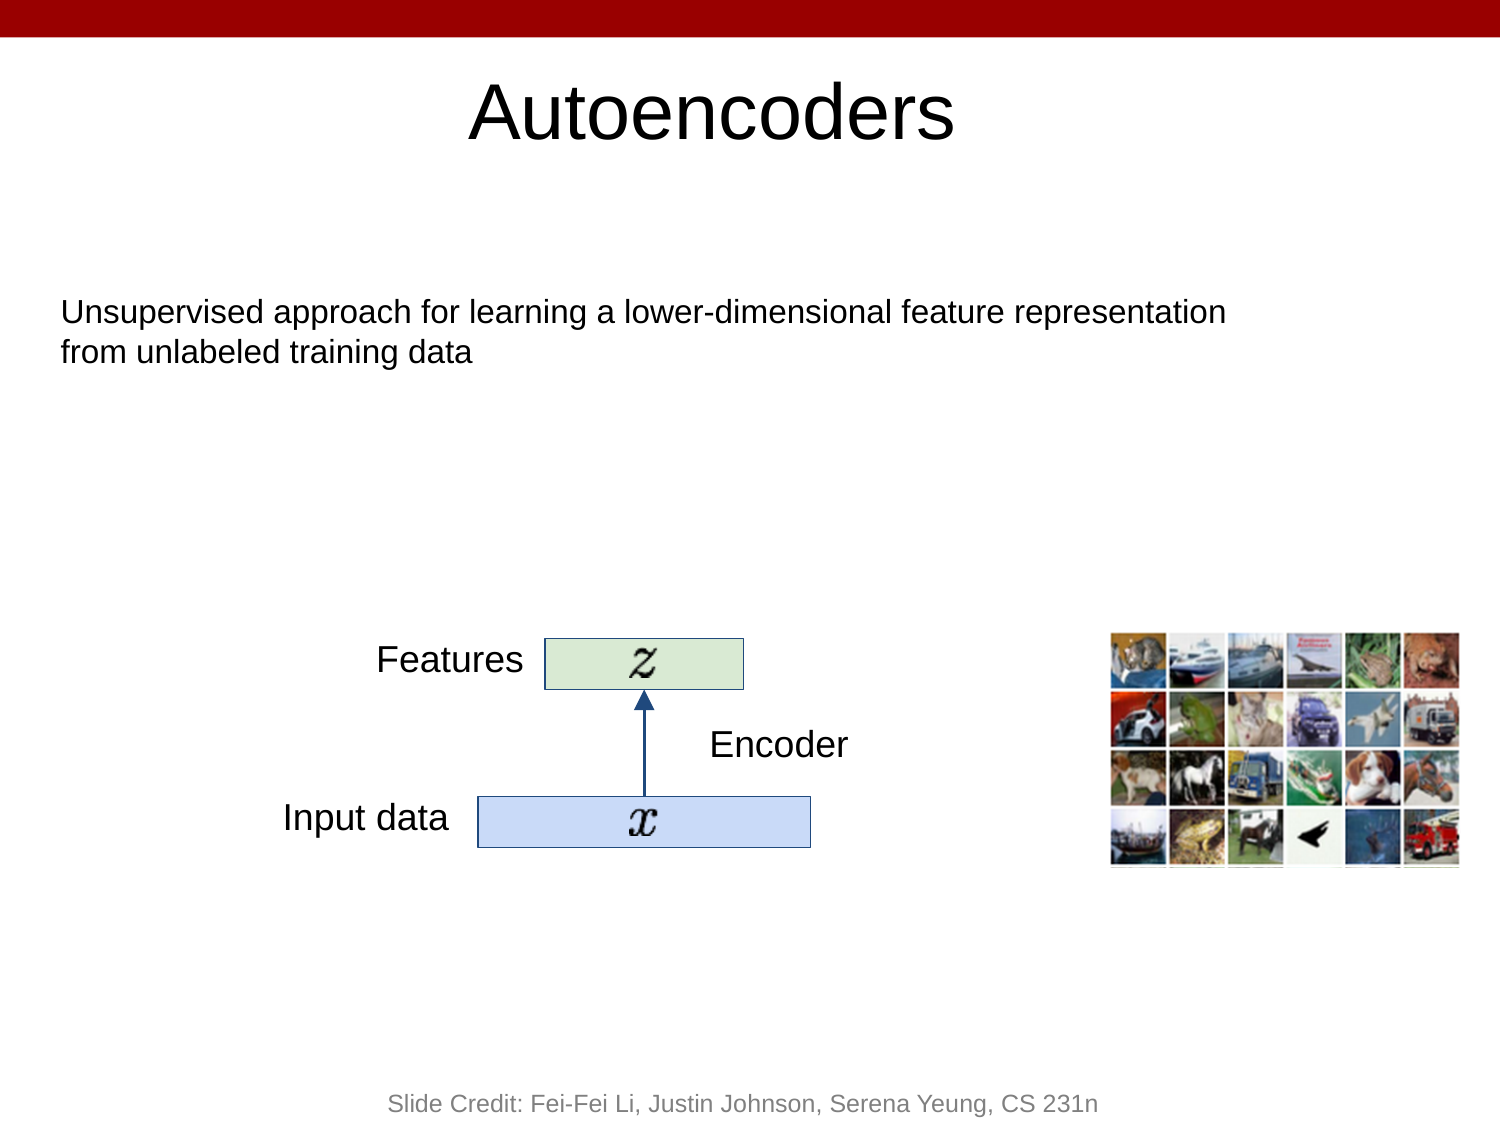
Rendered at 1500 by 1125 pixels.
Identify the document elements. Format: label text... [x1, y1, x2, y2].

picture [629, 808, 660, 836]
picture [629, 647, 660, 678]
title Autoencoders [37, 37, 1388, 179]
text_box [544, 638, 744, 690]
picture [1105, 624, 1465, 868]
text_box Features [295, 624, 539, 690]
text_box Encoder [694, 710, 904, 775]
text_box Input data [220, 783, 464, 848]
text_box Unsupervised approach for learning a lower-dimensional feature representation from unlabeled training data [45, 275, 1266, 350]
text_box Slide Credit: Fei-Fei Li, Justin Johnson, Serena Yeung, CS 231n [299, 1049, 1188, 1125]
text_box [477, 796, 811, 848]
